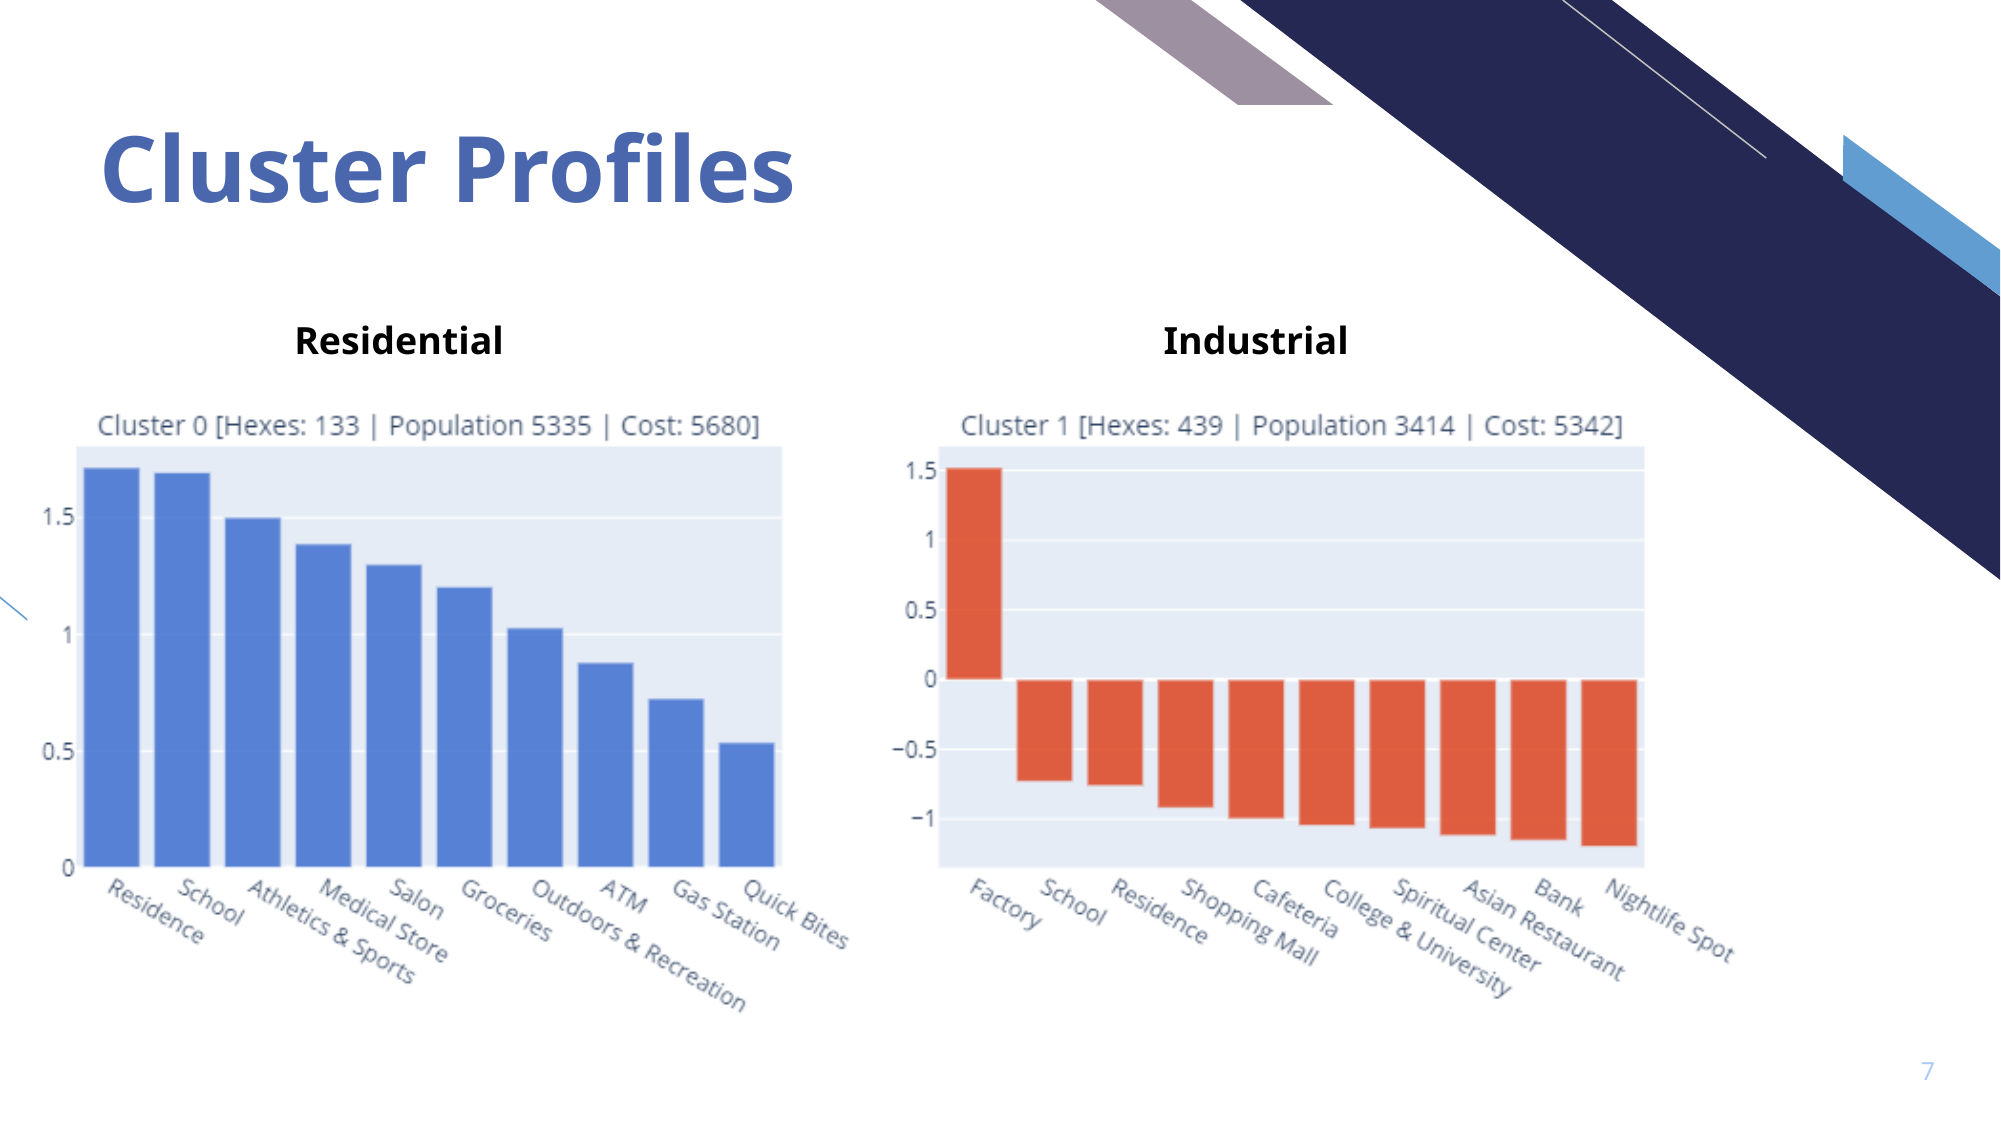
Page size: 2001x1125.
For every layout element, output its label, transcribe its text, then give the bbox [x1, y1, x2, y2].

text_box Residential [85, 310, 714, 370]
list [27, 405, 1754, 1068]
text_box Industrial [941, 310, 1571, 370]
title Cluster Profiles [85, 34, 1453, 223]
slide_number 7 [1828, 1042, 1950, 1103]
